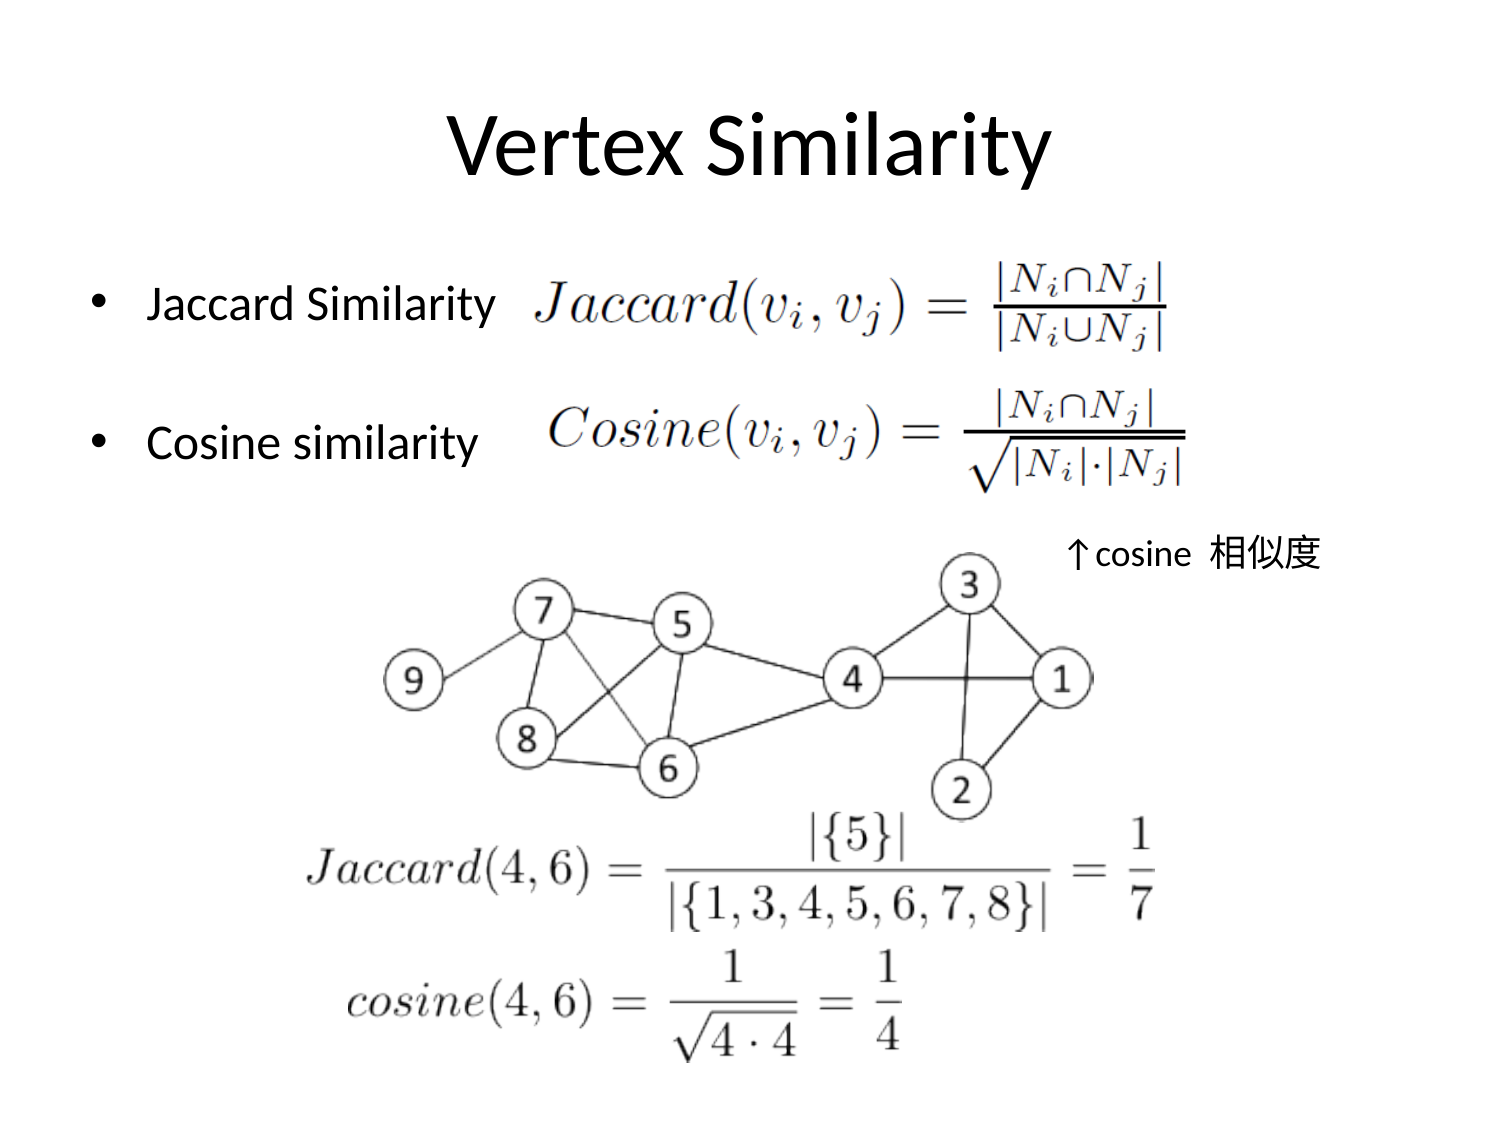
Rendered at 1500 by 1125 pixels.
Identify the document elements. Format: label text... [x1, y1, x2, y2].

picture [348, 947, 902, 1063]
picture [522, 255, 1179, 362]
picture [306, 551, 1155, 932]
picture [536, 386, 1193, 496]
title Vertex Similarity [75, 45, 1425, 233]
list Jaccard Similarity Cosine similarity [75, 262, 1425, 1005]
text_box ↑cosine 相似度 [1046, 521, 1338, 582]
